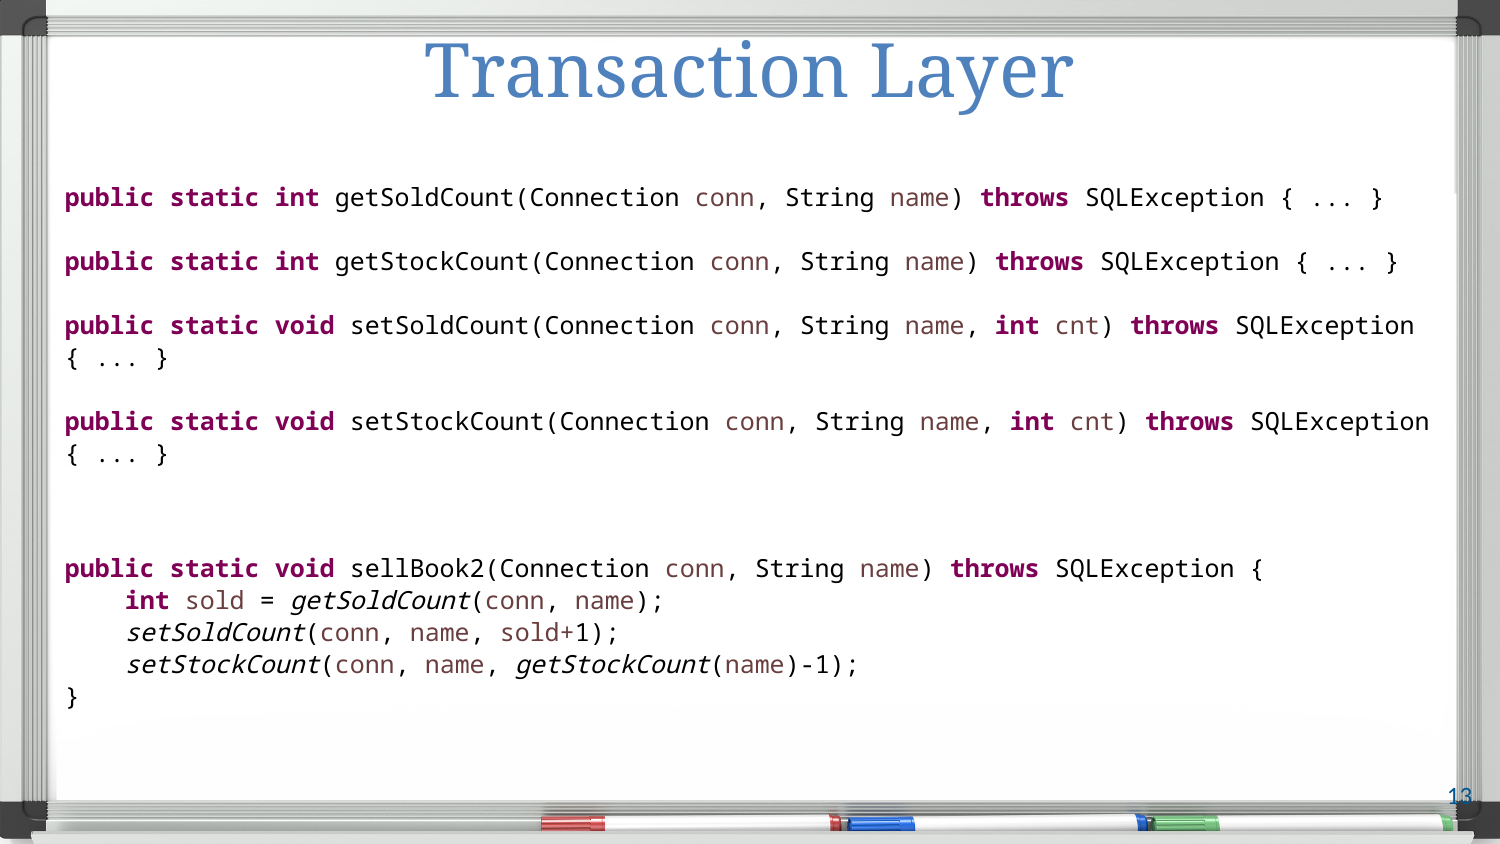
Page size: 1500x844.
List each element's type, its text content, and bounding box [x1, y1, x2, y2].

picture [0, 0, 1500, 844]
title Transaction Layer [24, 17, 1475, 118]
slide_number 13 [1387, 771, 1488, 817]
text_box public static int getSoldCount(Connection conn, String name) throws SQLException { ... } public static int getStockCount(Connection conn, String name) throws SQLException { ... } public static void setSoldCount(Connection conn, String name, int cnt) throws SQLException { ... } public static void setStockCount(Connection conn, String name, int cnt) throws SQLException { ... } public static void sellBook2(Connection conn, String name) throws SQLException { int sold = getSoldCount(conn, name); setSoldCount(conn, name, sold+1); setStockCount(conn, name, getStockCount(name)-1); } [50, 171, 1450, 745]
